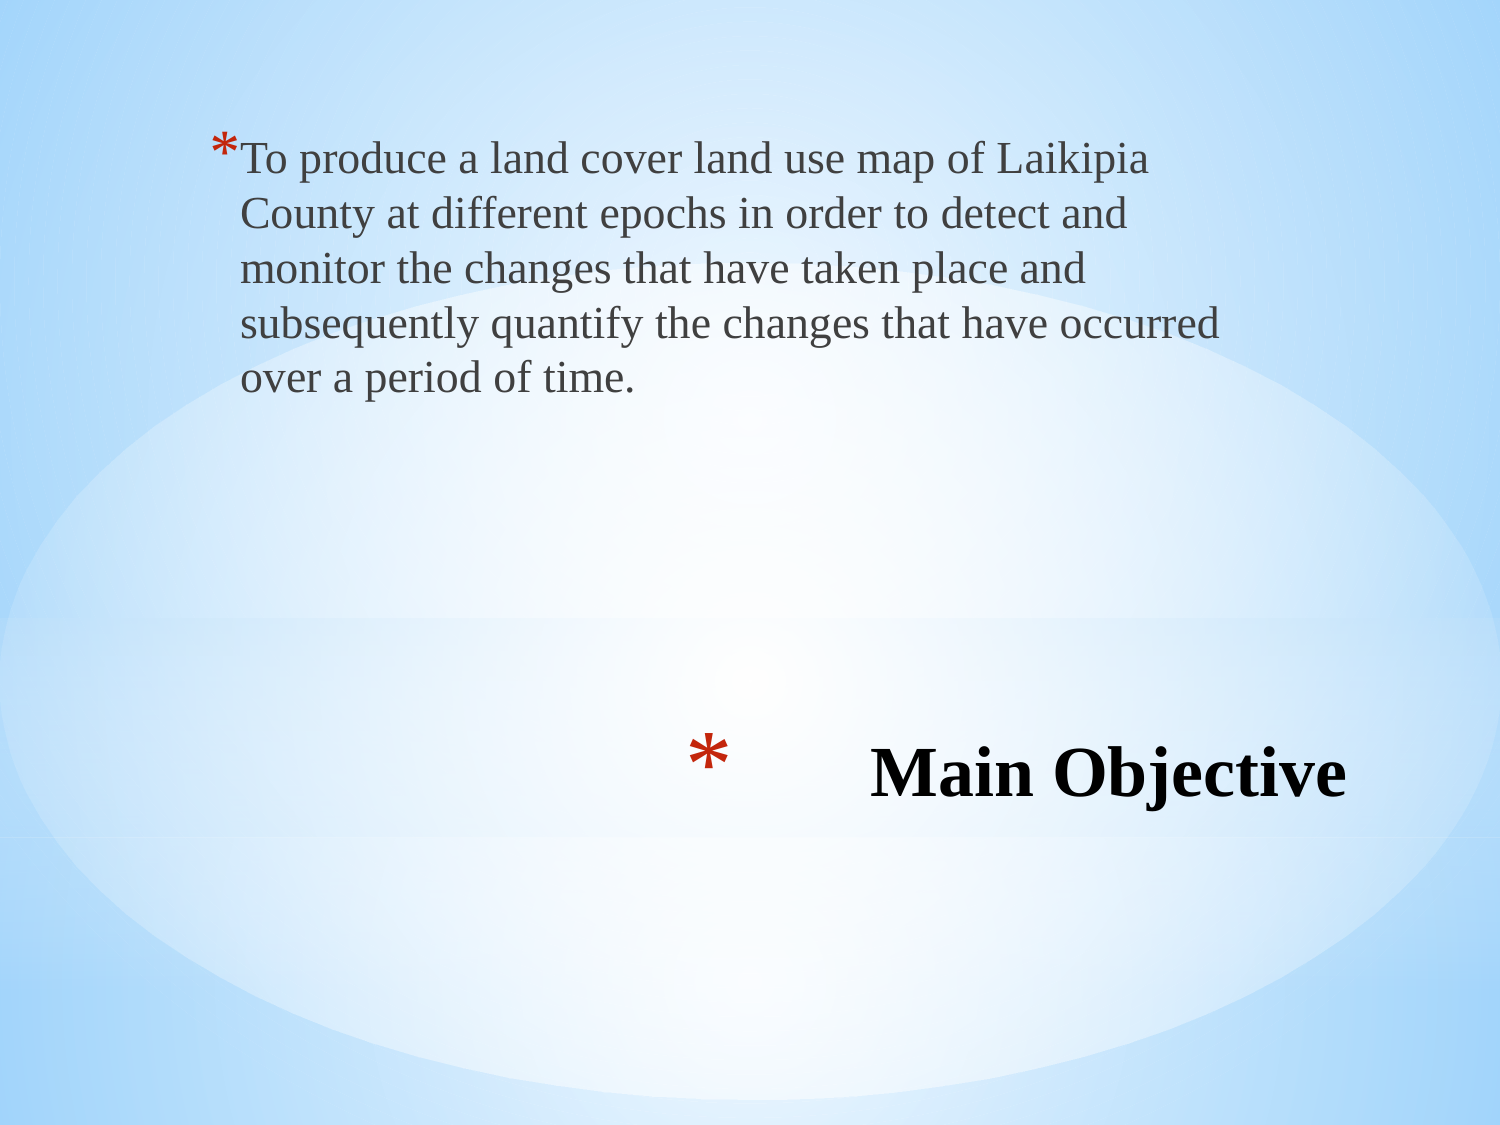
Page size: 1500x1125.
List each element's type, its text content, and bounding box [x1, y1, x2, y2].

title Main Objective [294, 717, 1363, 905]
list To produce a land cover land use map of Laikipia County at different epochs in order to detect and monitor the changes that have taken place and subsequently quantify the changes that have occurred over a period of time. [187, 120, 1238, 690]
